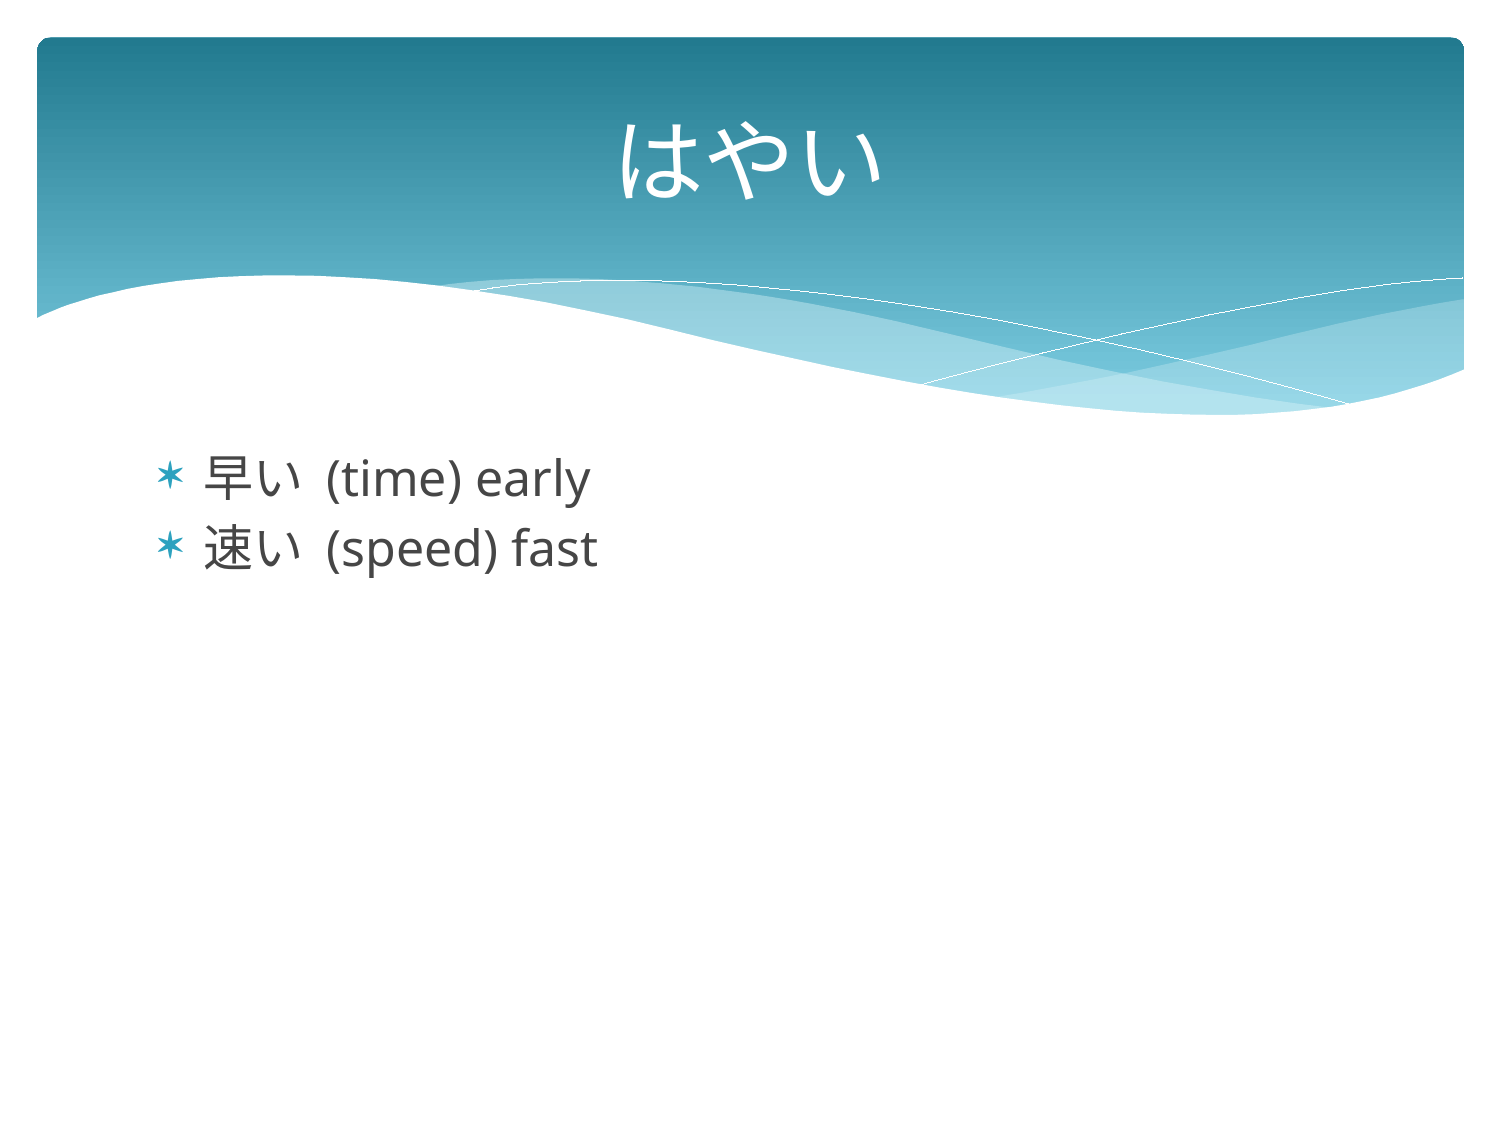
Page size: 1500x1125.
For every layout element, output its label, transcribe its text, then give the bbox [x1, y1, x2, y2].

title はやい [75, 55, 1425, 261]
list 早い (time) early 速い (speed) fast [143, 438, 1359, 1005]
